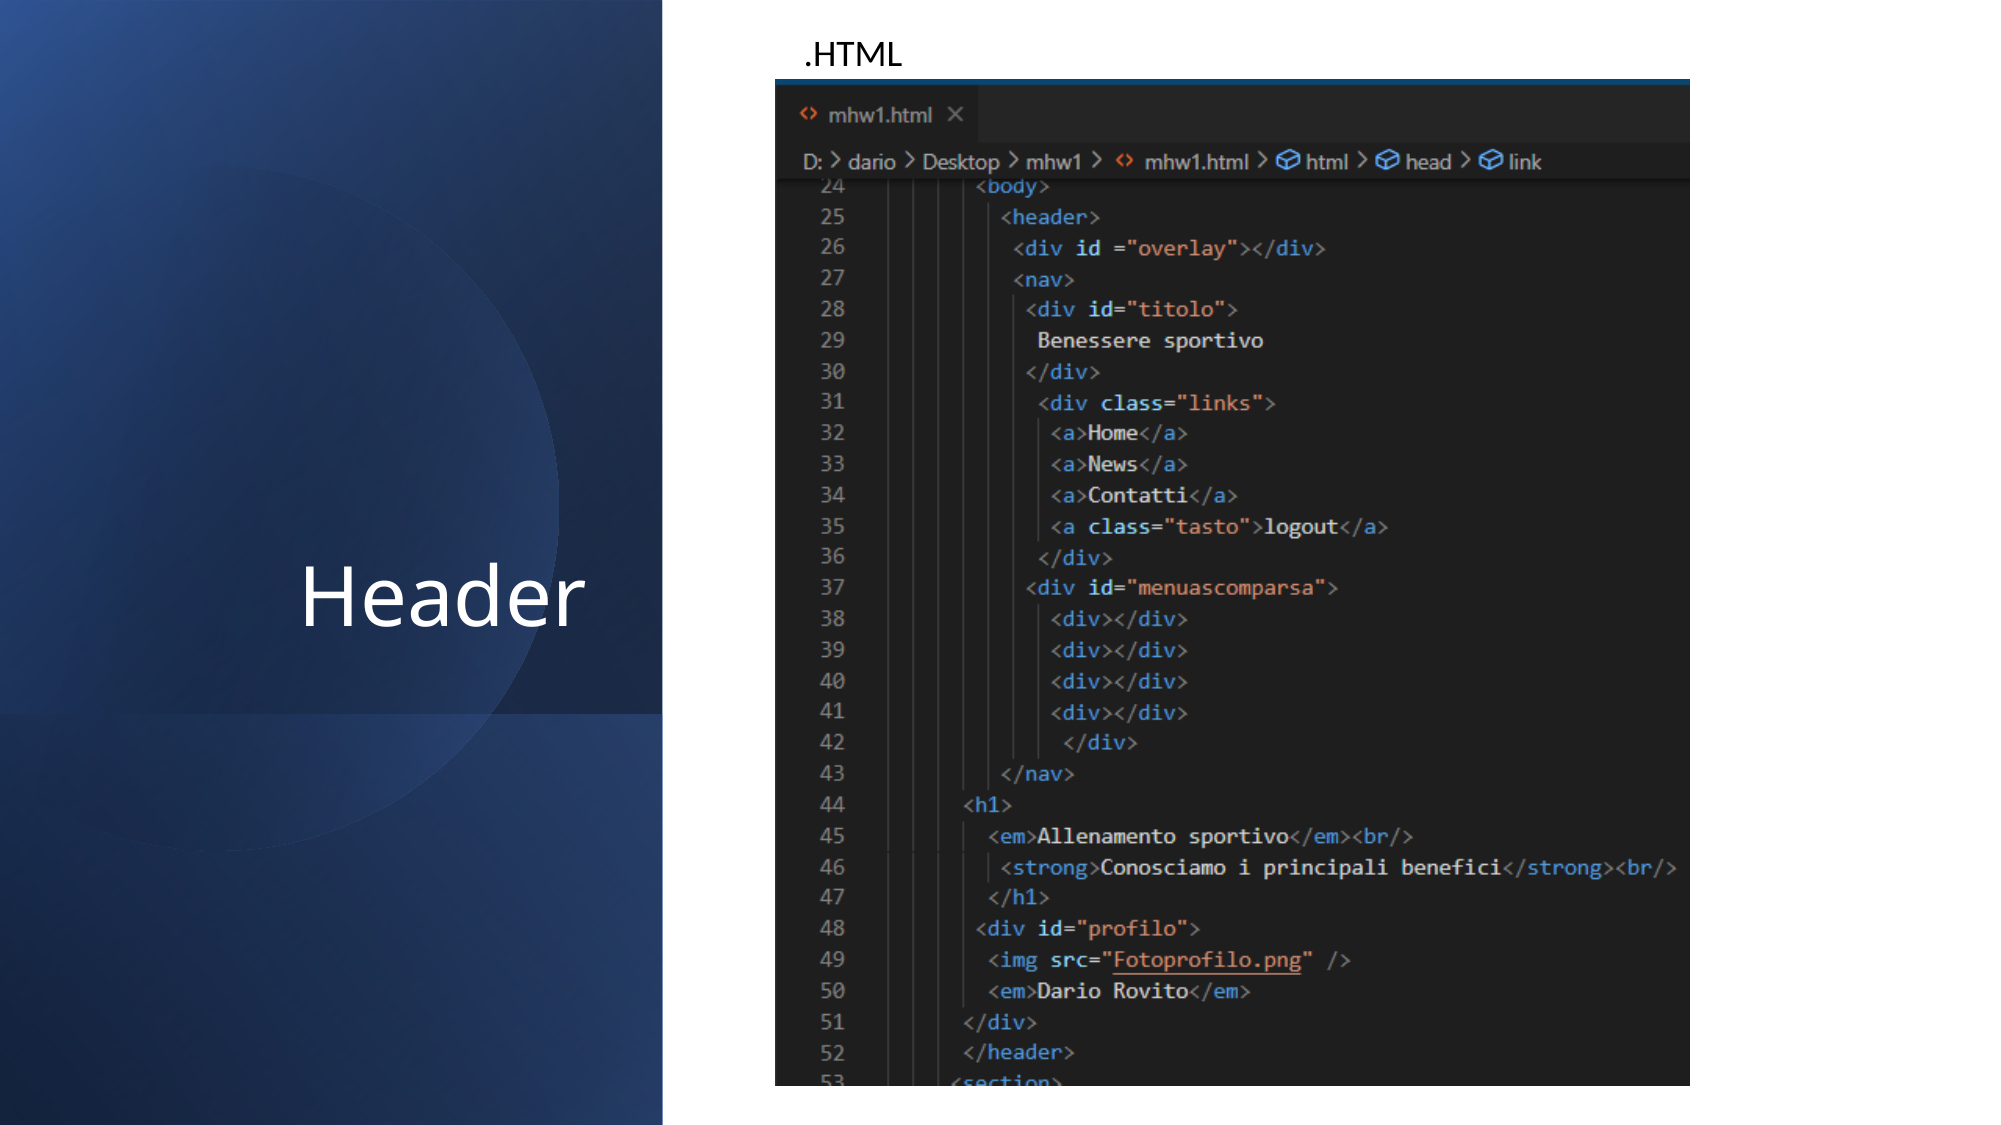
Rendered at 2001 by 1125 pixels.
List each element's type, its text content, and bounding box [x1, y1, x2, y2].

text_box .HTML [788, 21, 1000, 79]
picture [775, 79, 1690, 1086]
text_box [663, 0, 2000, 1125]
title Header [76, 96, 602, 652]
text_box [0, 0, 663, 1124]
